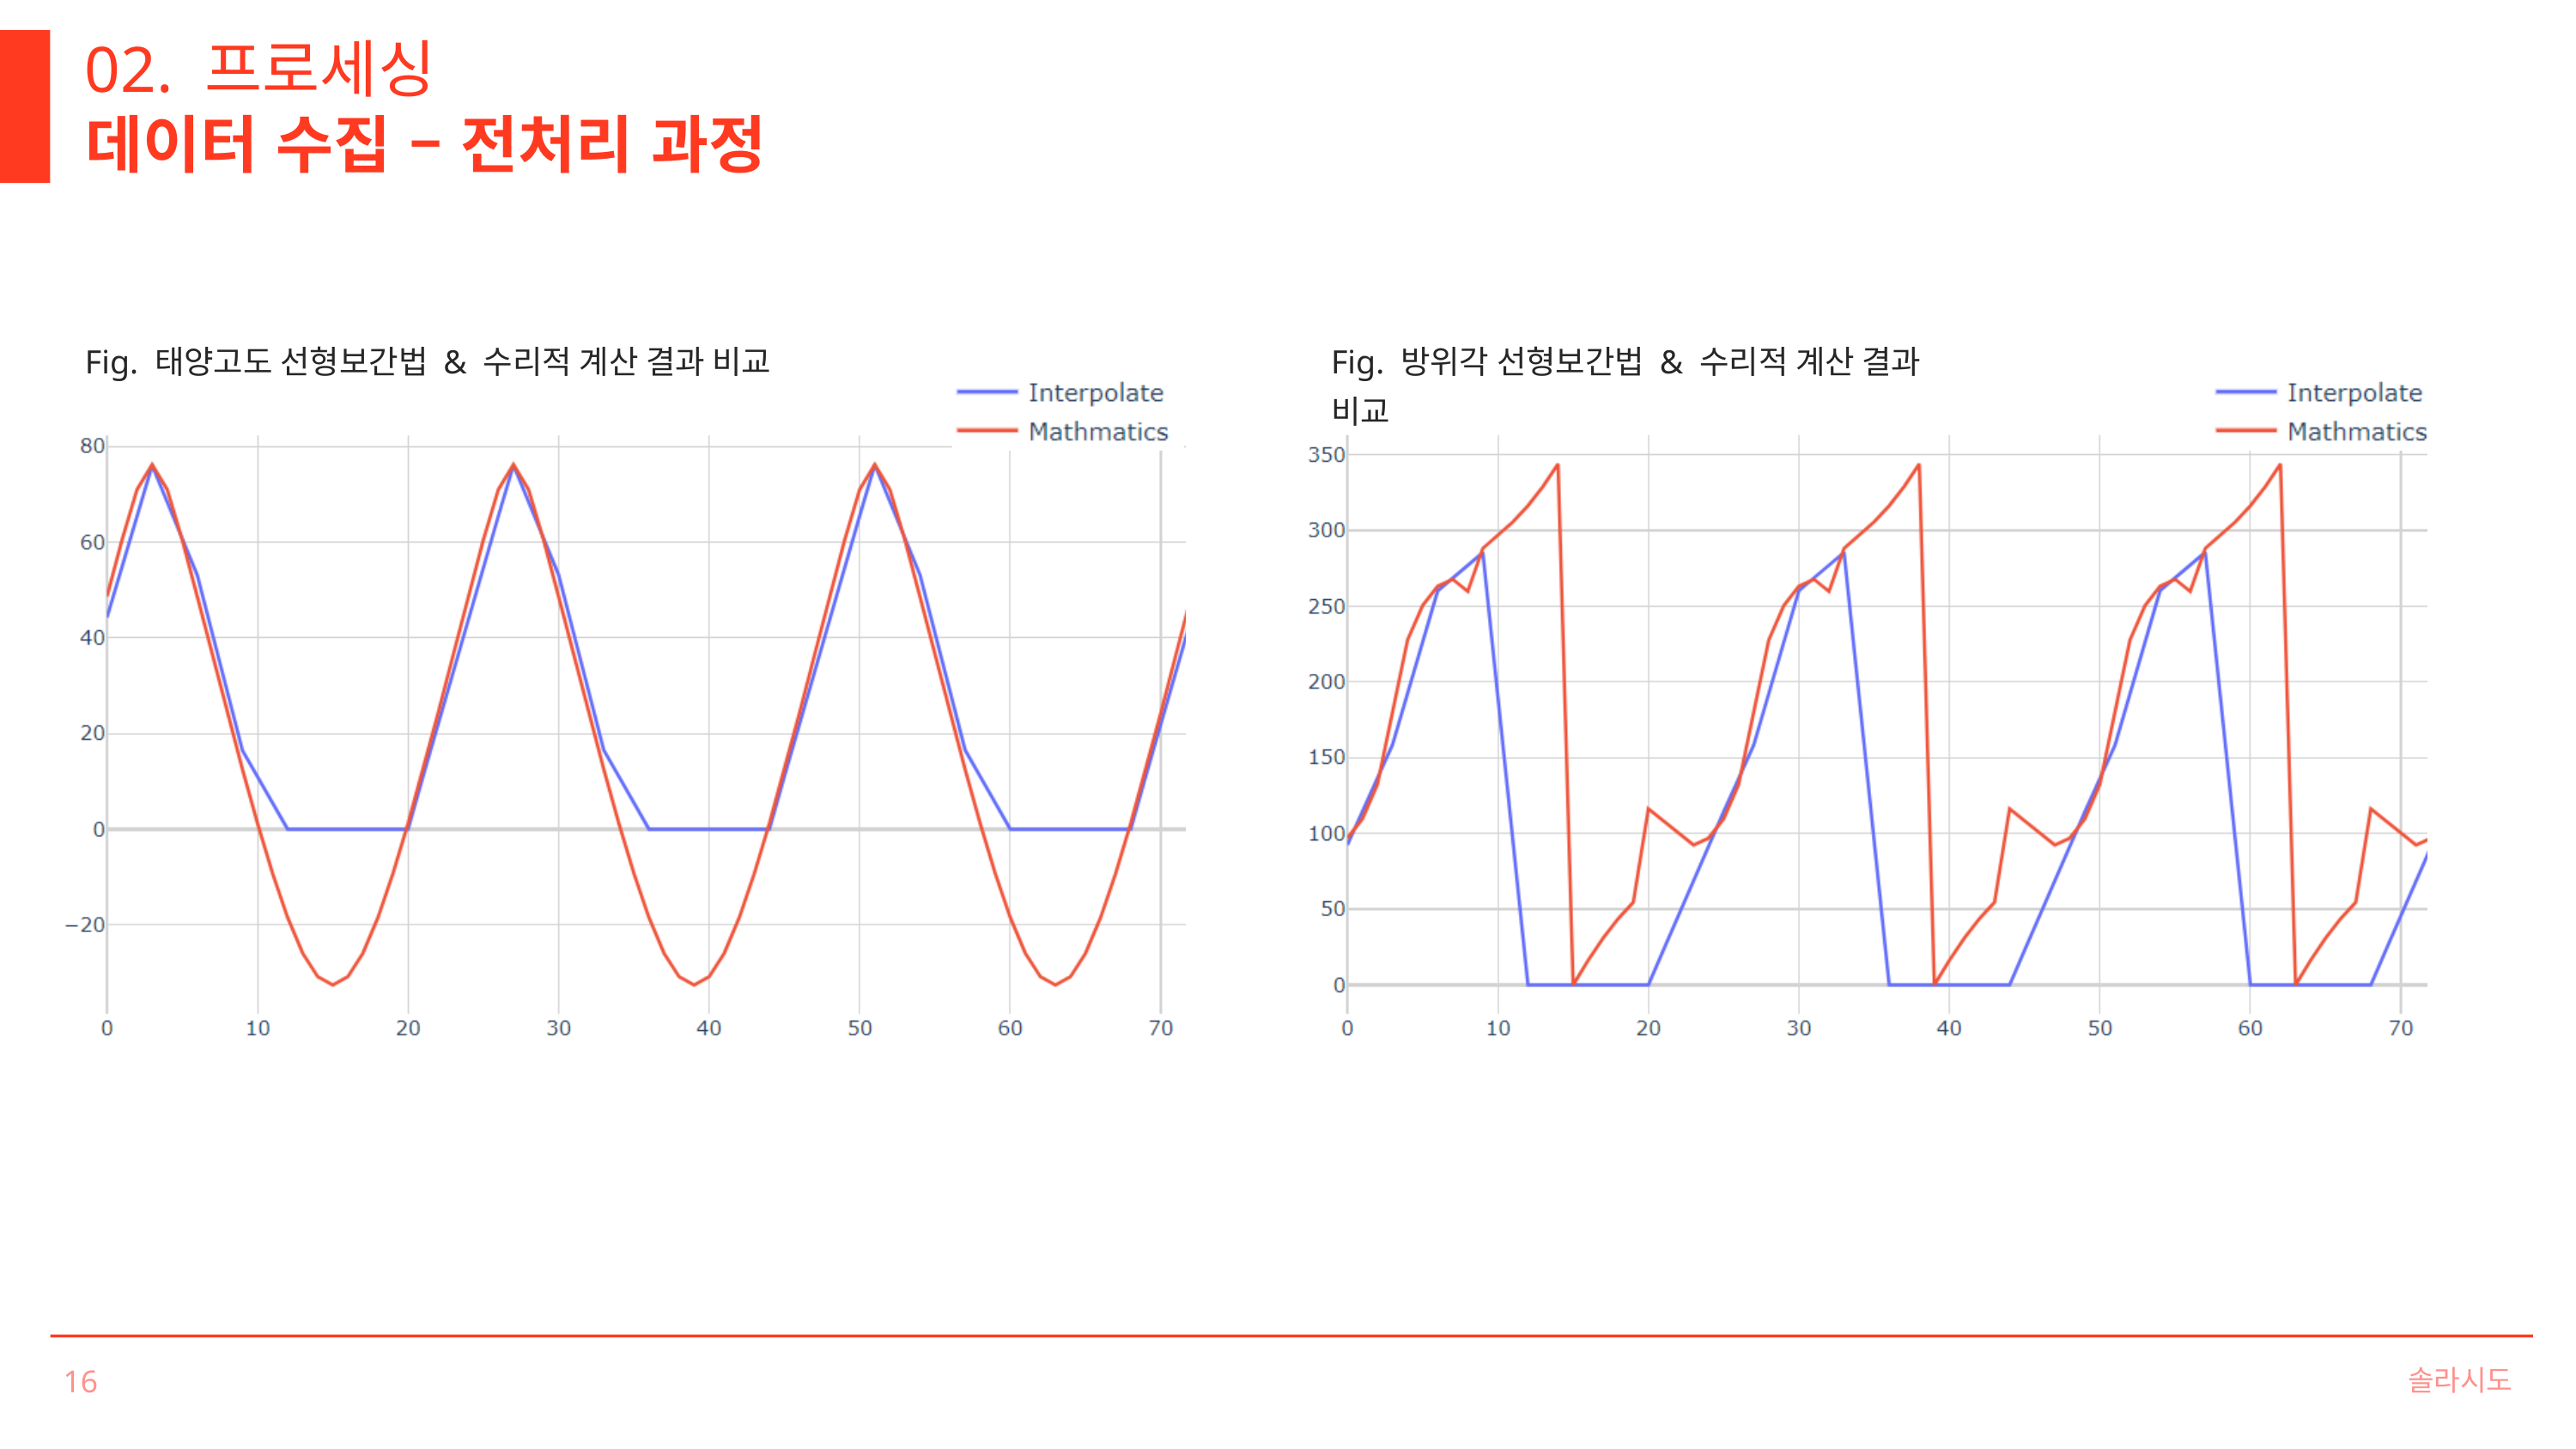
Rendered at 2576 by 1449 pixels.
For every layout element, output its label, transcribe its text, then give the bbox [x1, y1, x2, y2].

text_box Fig. 방위각 선형보간법 & 수리적 계산 결과 비교 [1331, 330, 1960, 379]
footer 솔라시도 [2117, 1357, 2526, 1410]
slide_number 16 [50, 1357, 351, 1410]
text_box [84, 32, 1682, 184]
picture [1275, 379, 2445, 1080]
picture [58, 379, 1187, 1062]
text_box Fig. 태양고도 선형보간법 & 수리적 계산 결과 비교 [85, 330, 818, 380]
